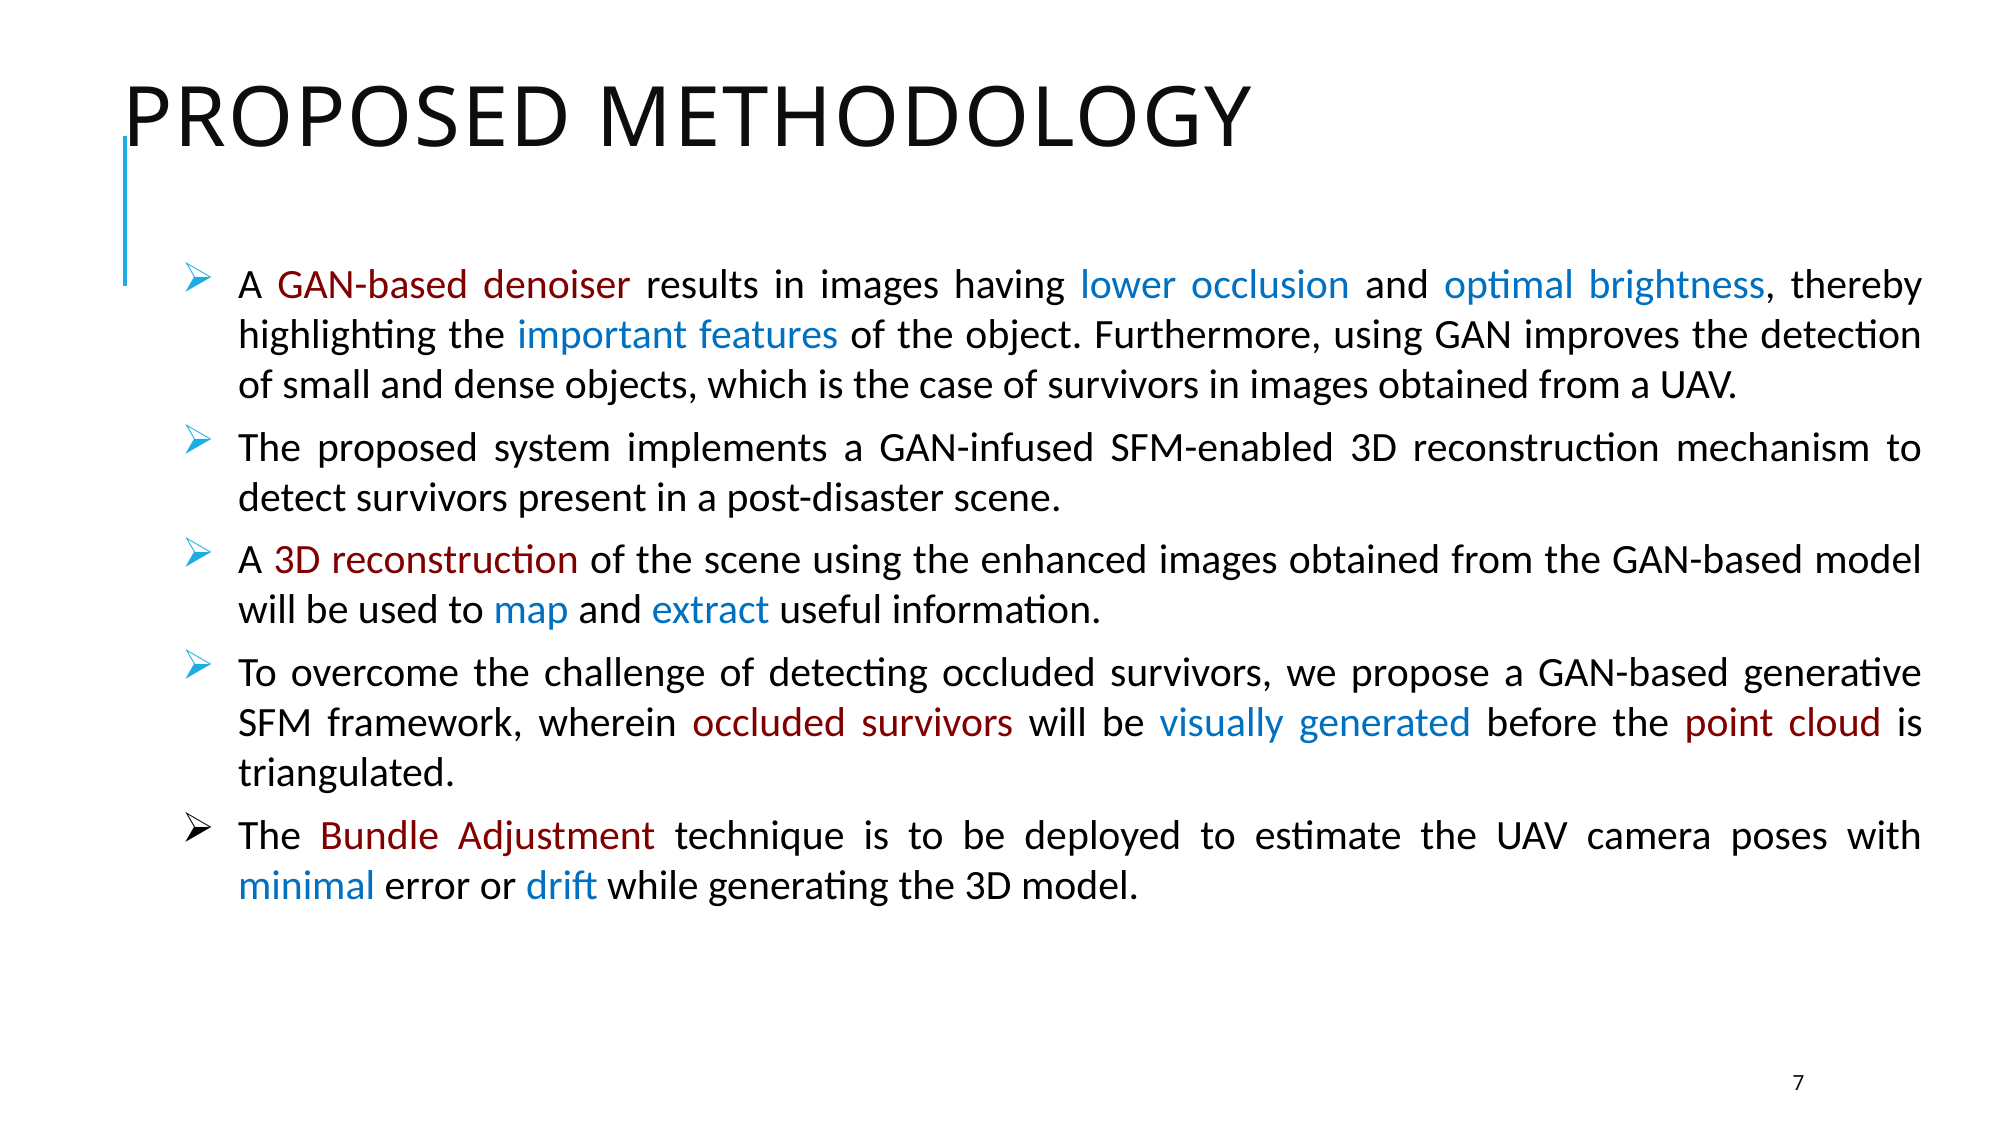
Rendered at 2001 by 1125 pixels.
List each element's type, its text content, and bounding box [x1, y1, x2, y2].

title Proposed methodology [107, 0, 1702, 246]
slide_number 7 [1777, 1061, 1938, 1107]
text_box A GAN-based denoiser results in images having lower occlusion and optimal brightness, thereby highlighting the important features of the object. Furthermore, using GAN improves the detection of small and dense objects, which is the case of survivors in images obtained from a UAV. The proposed system implements a GAN-infused SFM-enabled 3D reconstruction mechanism to detect survivors present in a post-disaster scene. A 3D reconstruction of the scene using the enhanced images obtained from the GAN-based model will be used to map and extract useful information. To overcome the challenge of detecting occluded survivors, we propose a GAN-based generative SFM framework, wherein occluded survivors will be visually generated before the point cloud is triangulated. The Bundle Adjustment technique is to be deployed to estimate the UAV camera poses with minimal error or drift while generating the 3D model. [167, 249, 1938, 978]
